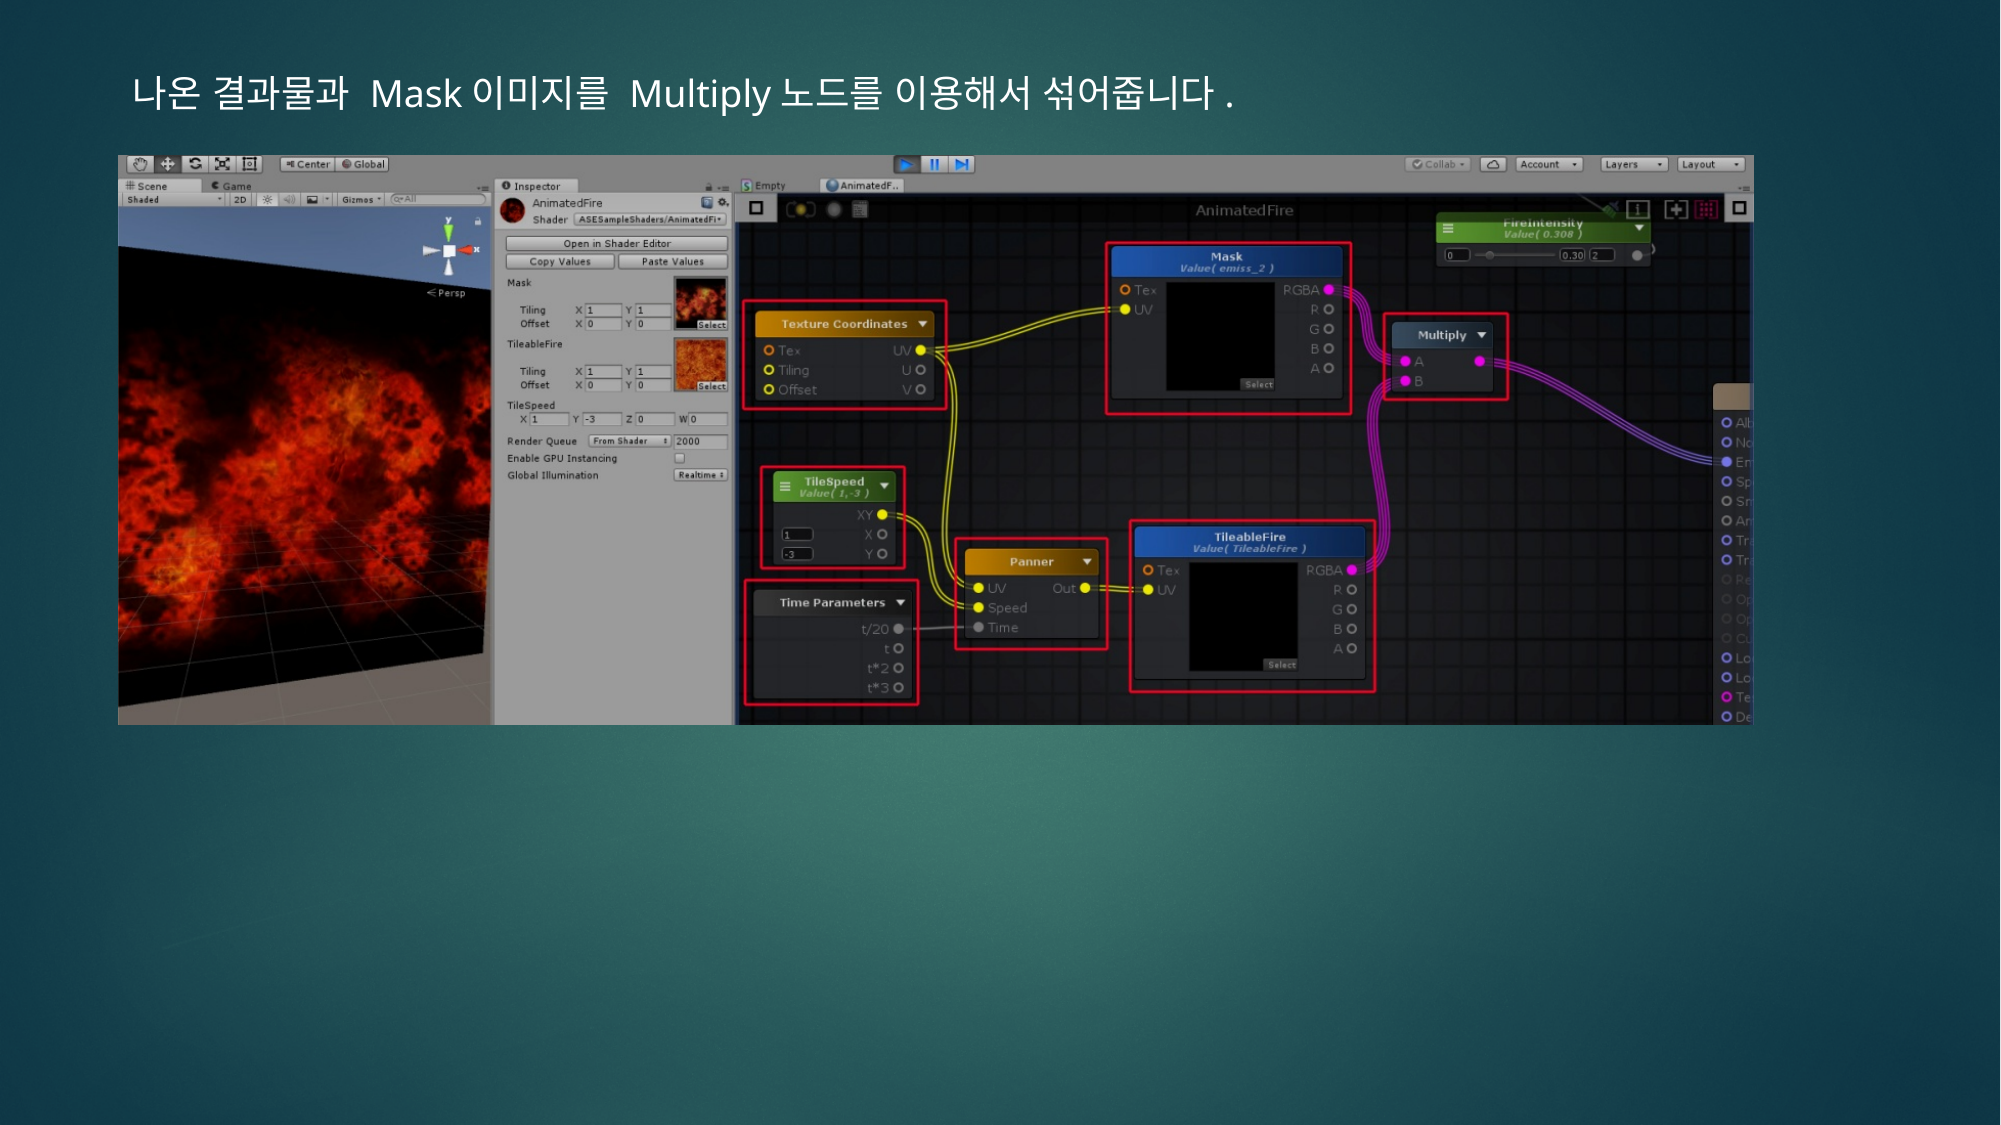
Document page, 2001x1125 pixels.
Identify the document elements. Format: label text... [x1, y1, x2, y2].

picture [117, 154, 1754, 725]
text_box 나온 결과물과 Mask이미지를 Multiply노드를 이용해서 섞어줍니다. [118, 59, 1397, 122]
